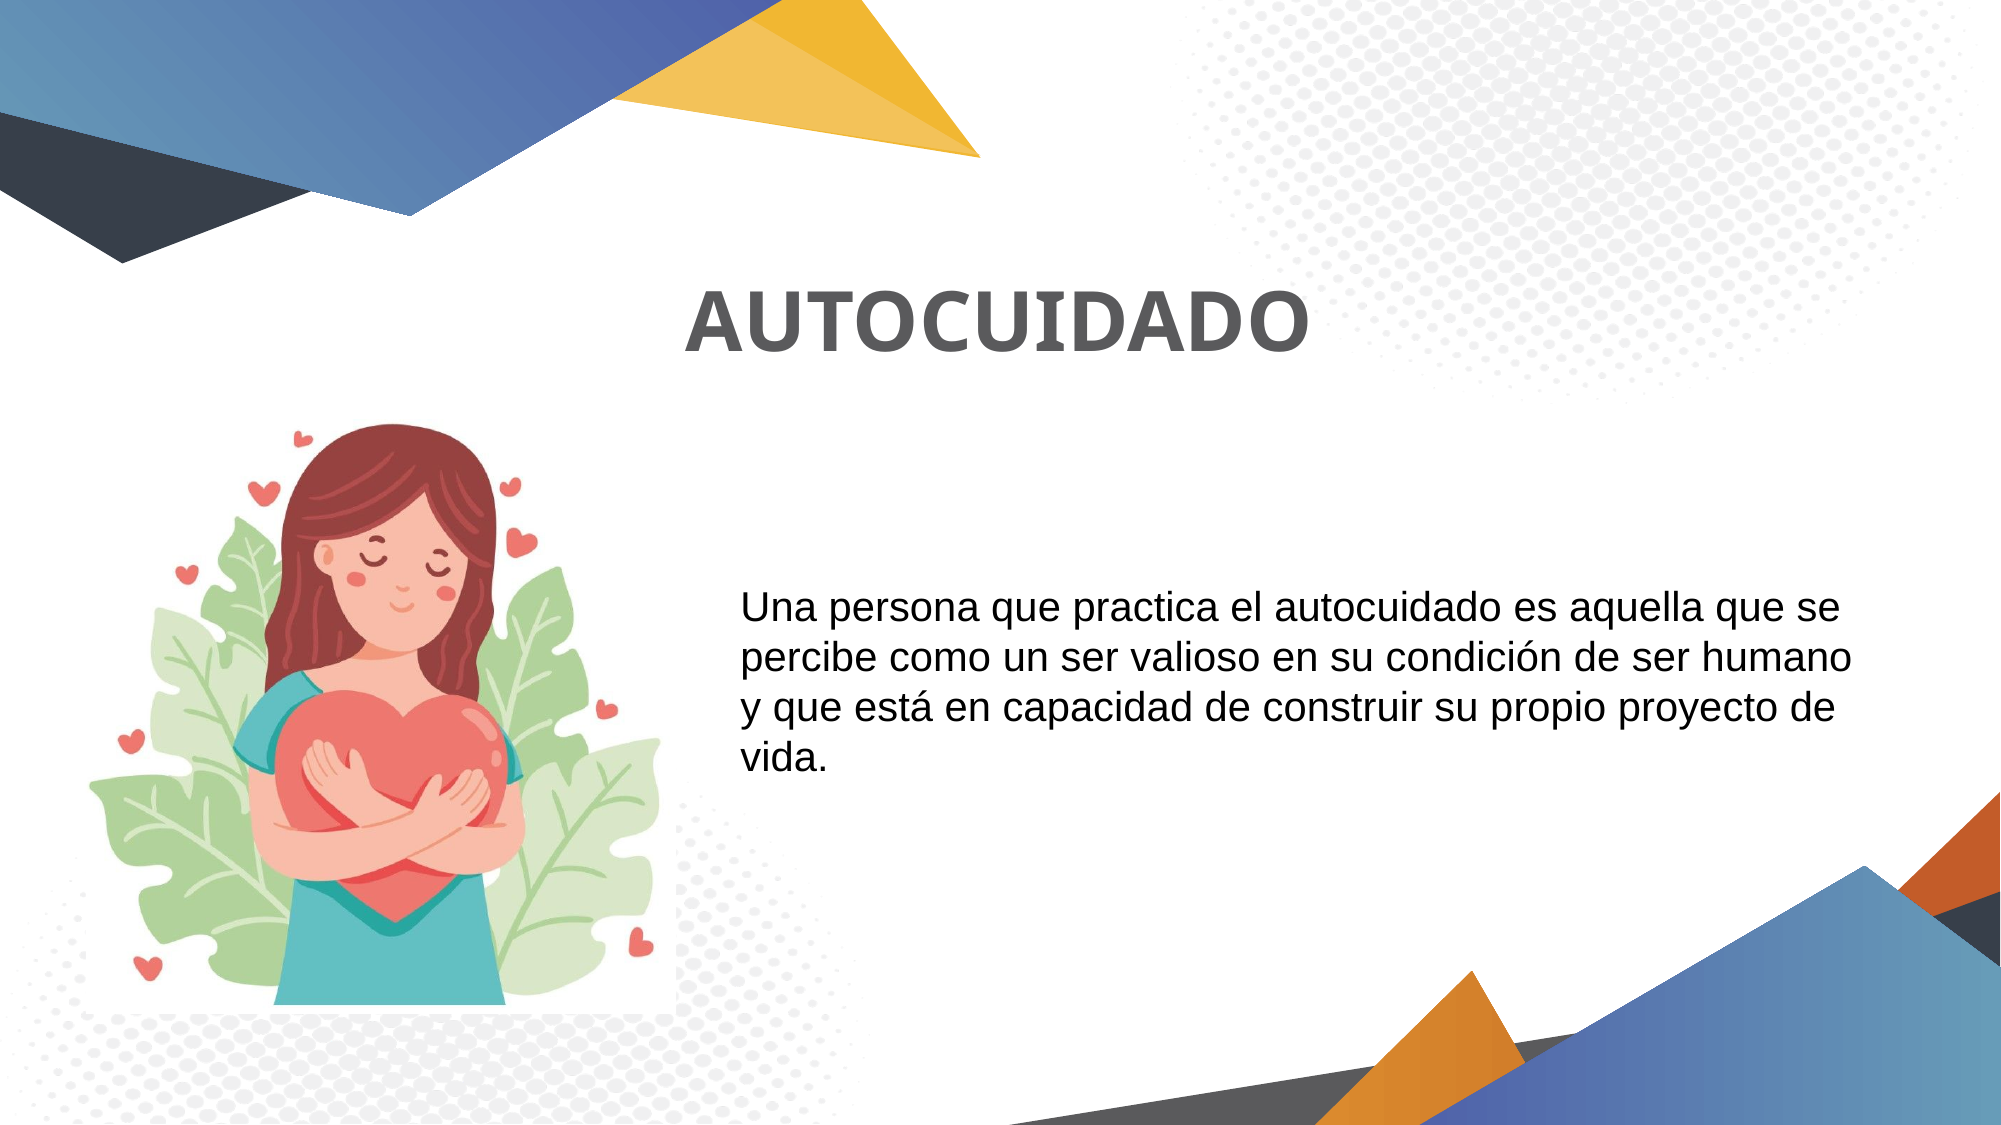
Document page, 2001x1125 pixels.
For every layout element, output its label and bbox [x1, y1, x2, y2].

text_box [0, 0, 2001, 1125]
picture [85, 419, 677, 1015]
